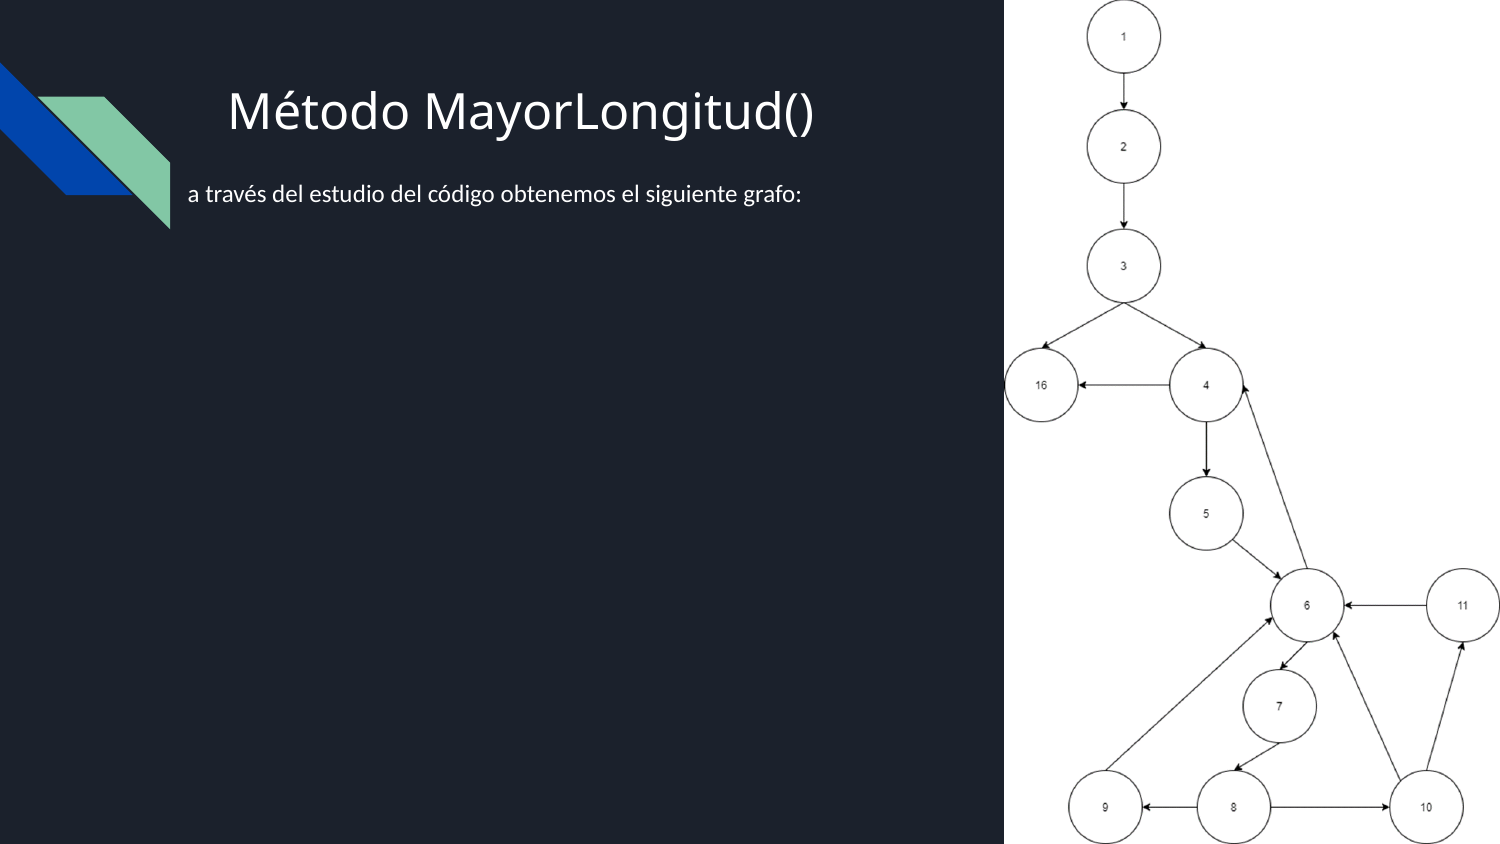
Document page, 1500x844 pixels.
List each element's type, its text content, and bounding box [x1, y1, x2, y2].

list a través del estudio del código obtenemos el siguiente grafo: [172, 160, 998, 211]
title Método MayorLongitud() [212, 64, 998, 161]
picture [1003, 0, 1500, 844]
